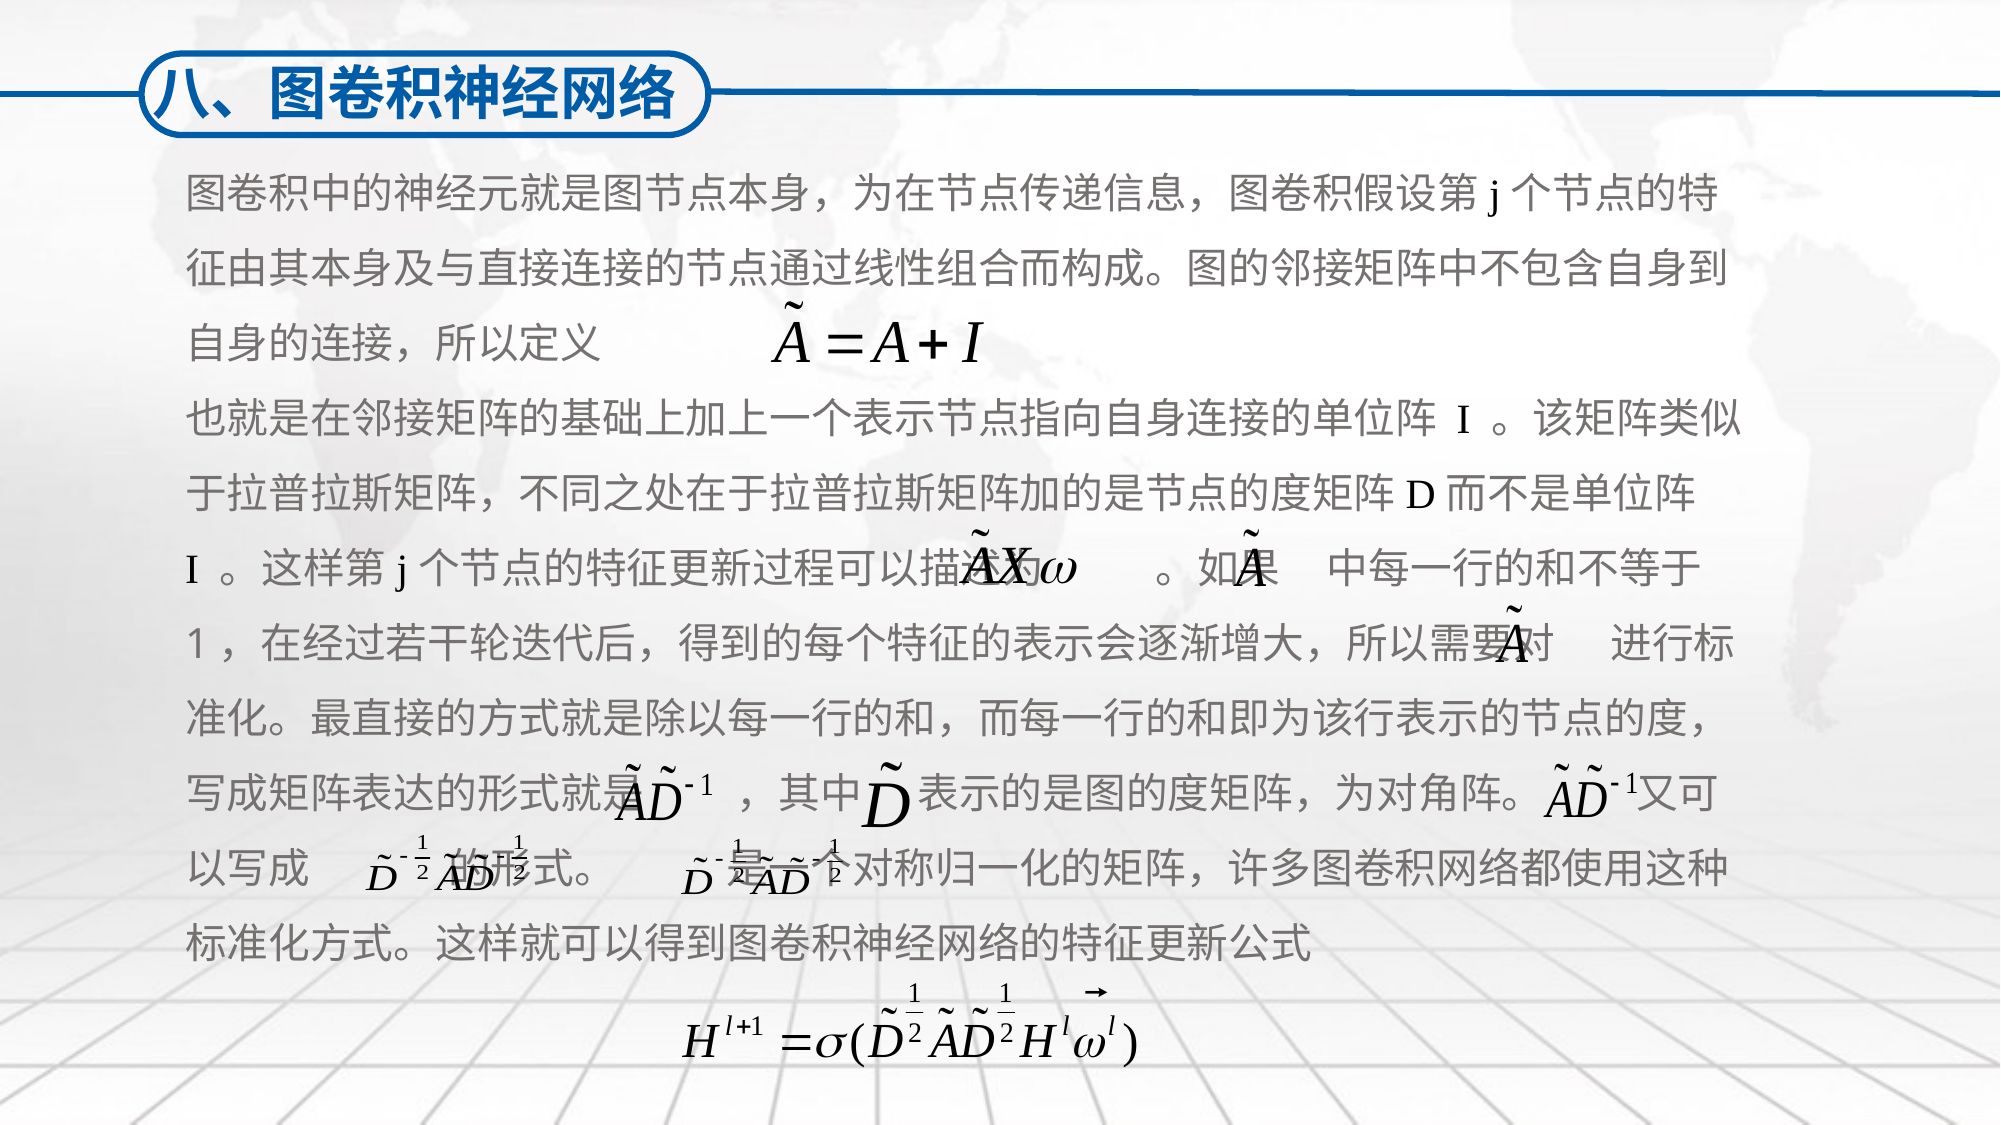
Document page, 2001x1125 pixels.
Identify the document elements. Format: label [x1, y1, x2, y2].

text_box [169, 134, 1759, 1078]
text_box [120, 49, 709, 136]
picture [0, 0, 2001, 1125]
